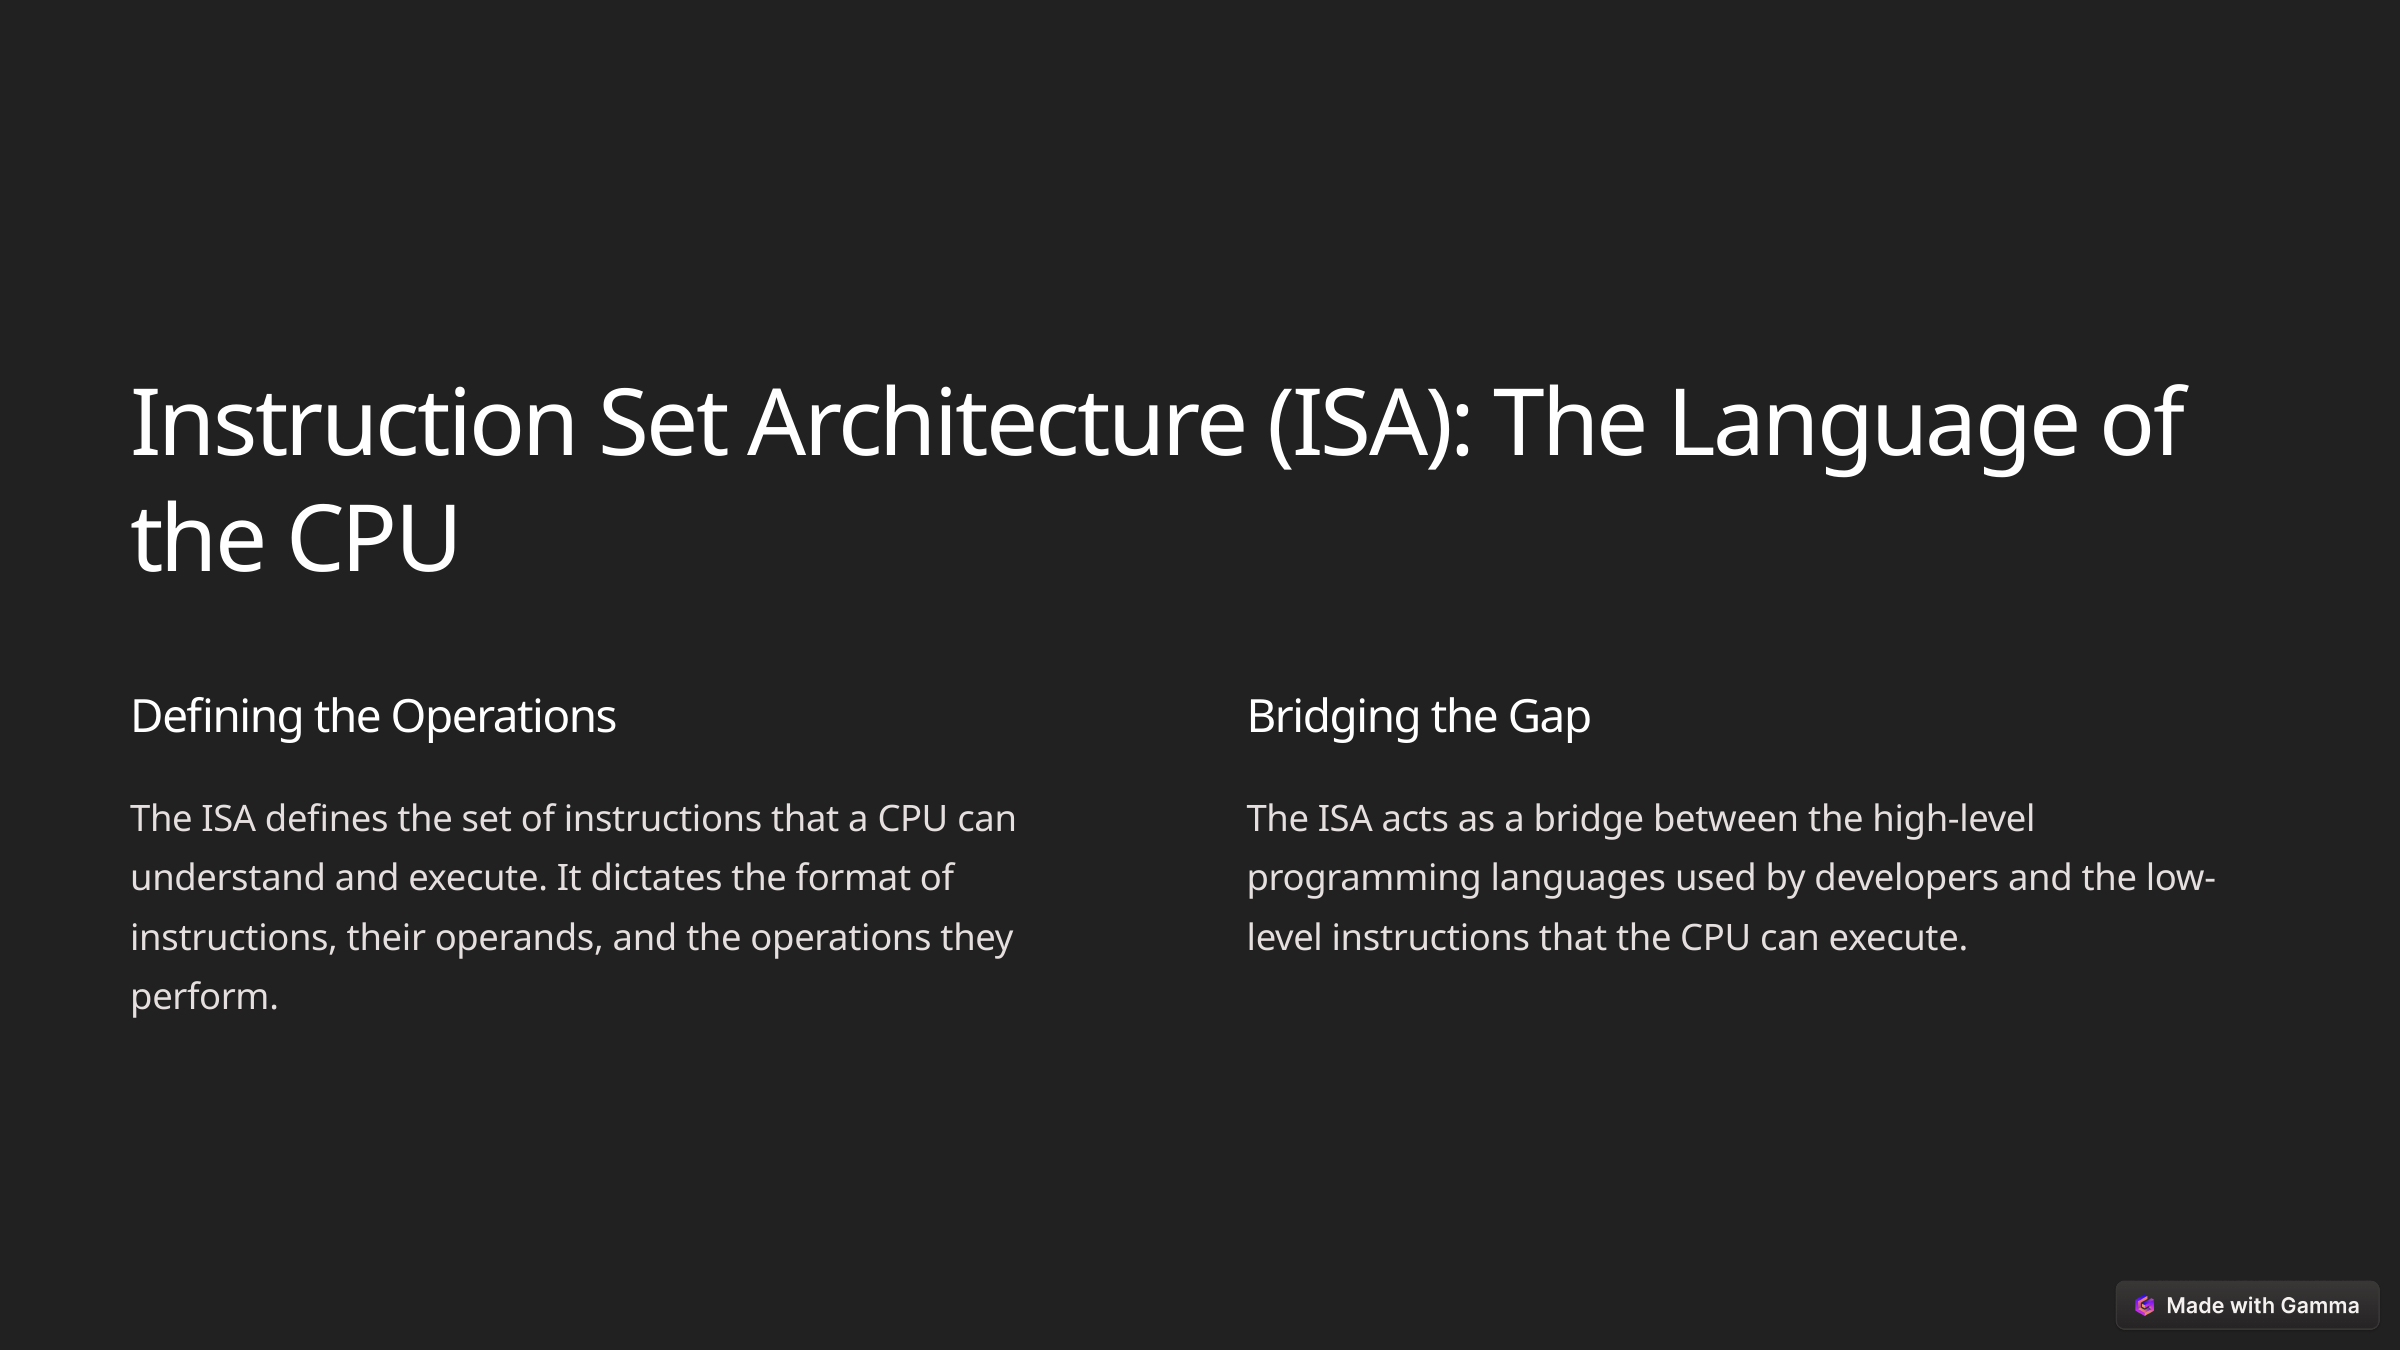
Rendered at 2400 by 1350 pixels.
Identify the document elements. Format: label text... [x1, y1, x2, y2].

picture [2106, 1271, 2389, 1339]
text_box Instruction Set Architecture (ISA): The Language of the CPU [130, 358, 2270, 591]
text_box The ISA acts as a bridge between the high-level programming languages used by developers and the low-level instructions that the CPU can execute. [1246, 779, 2271, 958]
text_box Bridging the Gap [1246, 683, 1712, 743]
text_box Defining the Operations [130, 683, 740, 743]
text_box The ISA defines the set of instructions that a CPU can understand and execute. It dictates the format of instructions, their operands, and the operations they perform. [130, 779, 1155, 958]
